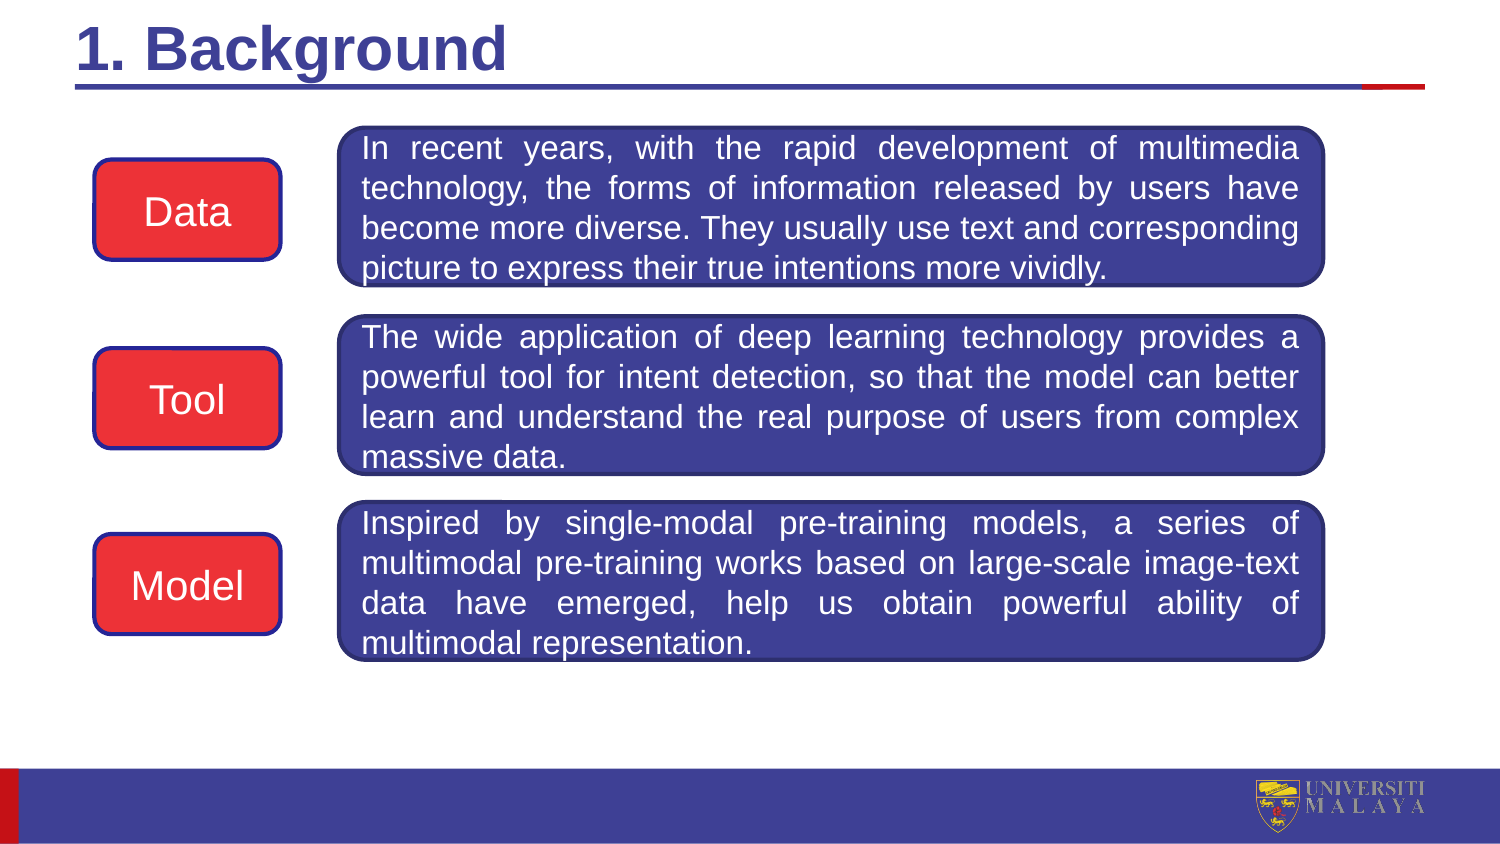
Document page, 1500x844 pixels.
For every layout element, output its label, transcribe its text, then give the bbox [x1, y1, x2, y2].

text_box Model [92, 531, 283, 637]
text_box Tool [92, 346, 283, 451]
picture [1304, 780, 1425, 833]
text_box The wide application of deep learning technology provides a powerful tool for intent detection, so that the model can better learn and understand the real purpose of users from complex massive data. [336, 314, 1326, 477]
text_box Inspired by single-modal pre-training models, a series of multimodal pre-training works based on large-scale image-text data have emerged, help us obtain powerful ability of multimodal representation. [336, 499, 1326, 662]
title 1. Background [75, 0, 1425, 101]
text_box In recent years, with the rapid development of multimedia technology, the forms of information released by users have become more diverse. They usually use text and corresponding picture to express their true intentions more vividly. [336, 125, 1326, 288]
text_box Data [92, 157, 283, 262]
picture [1256, 780, 1302, 833]
